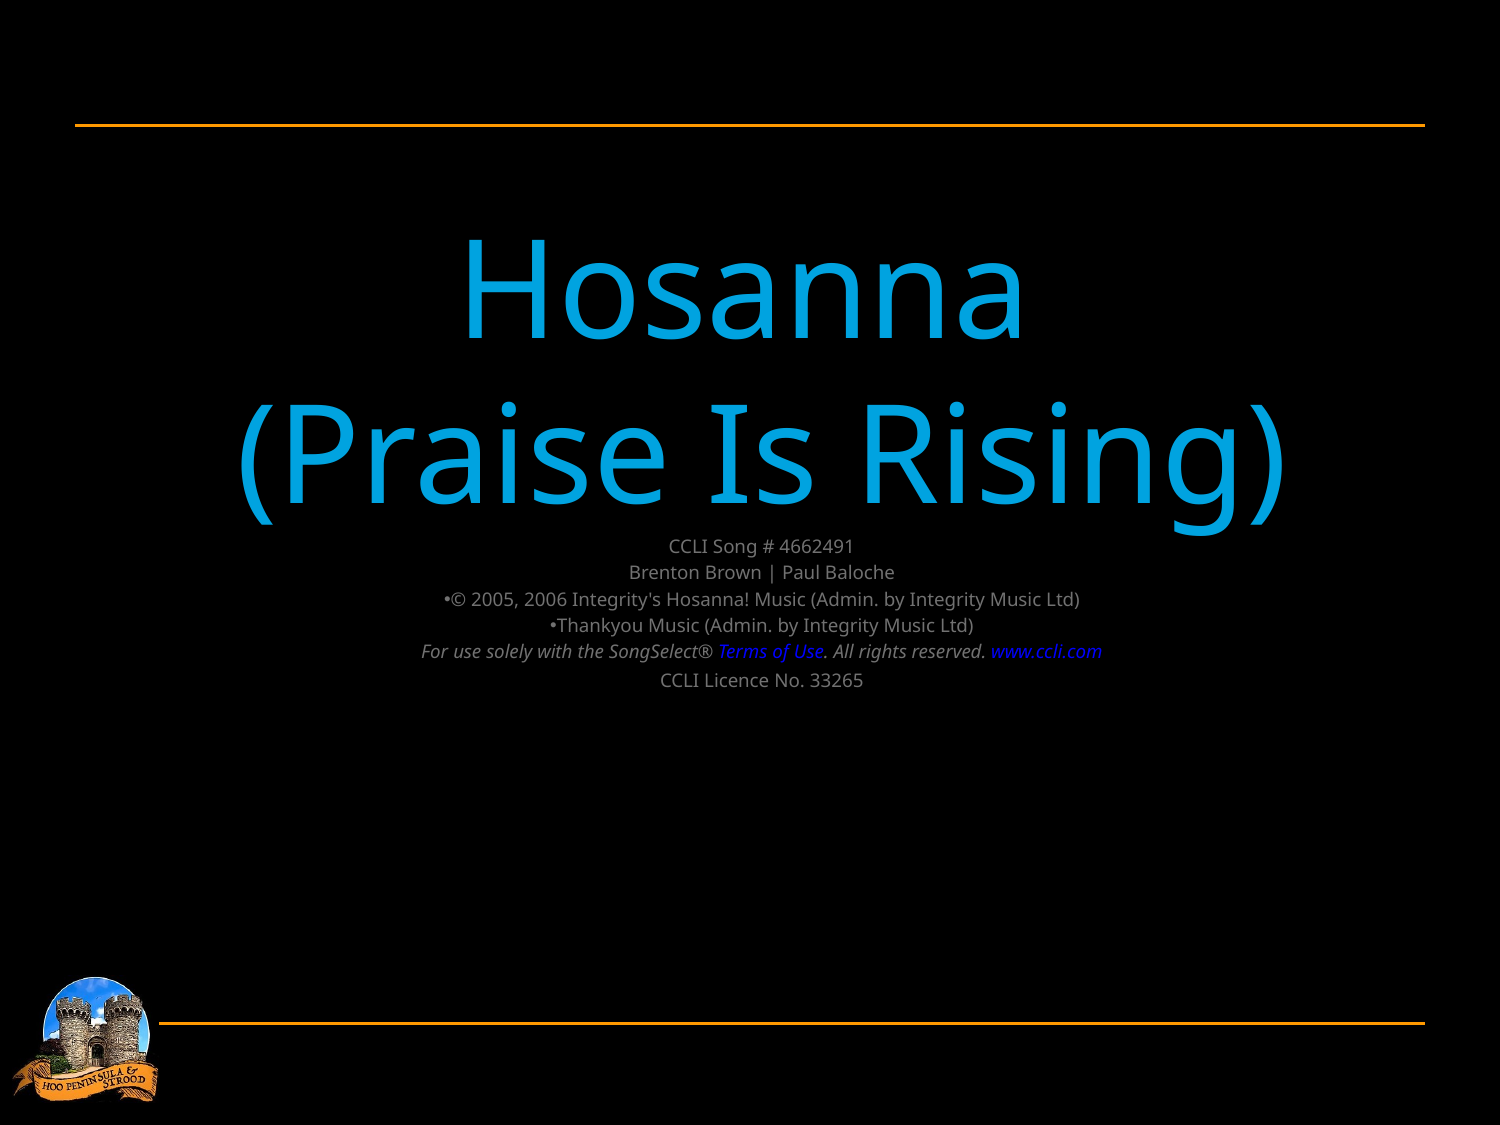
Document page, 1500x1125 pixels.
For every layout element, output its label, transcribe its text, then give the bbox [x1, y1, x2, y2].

subtitle Hosanna (Praise Is Rising) CCLI Song # 4662491 Brenton Brown | Paul Baloche © 2005, 2006 Integrity's Hosanna! Music (Admin. by Integrity Music Ltd) Thankyou Music (Admin. by Integrity Music Ltd) For use solely with the SongSelect® Terms of Use. All rights reserved. www.ccli.com CCLI Licence No. 33265 [53, 30, 1471, 1094]
picture [11, 975, 160, 1103]
